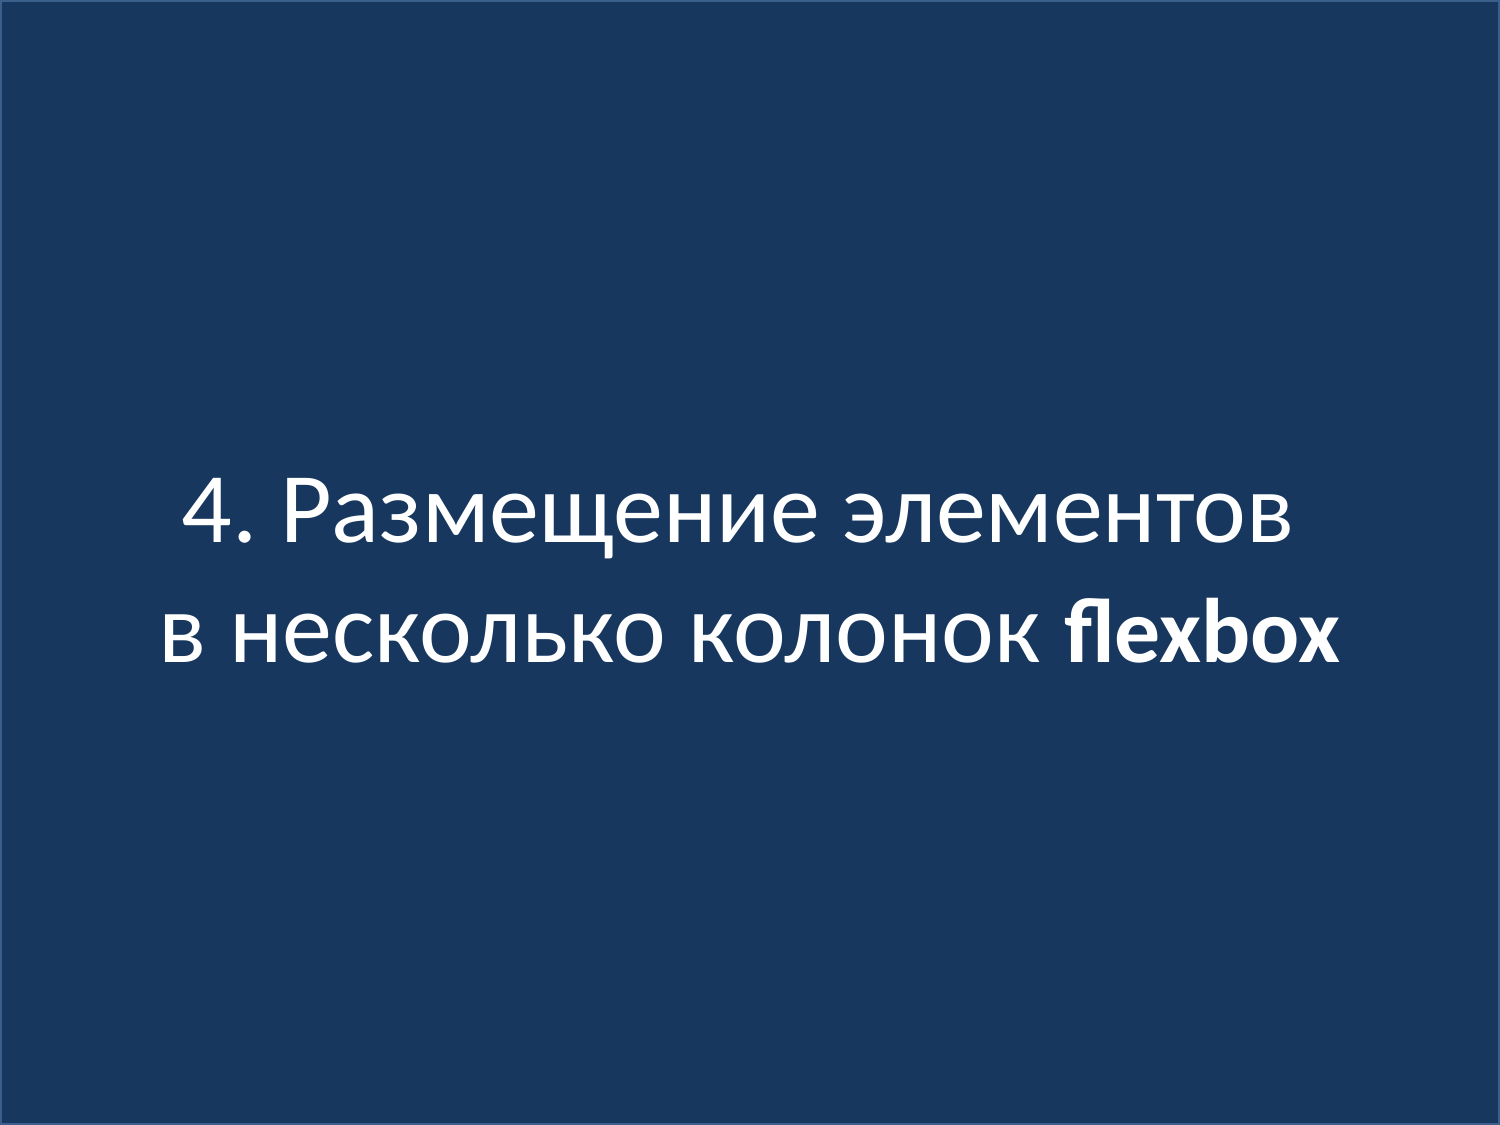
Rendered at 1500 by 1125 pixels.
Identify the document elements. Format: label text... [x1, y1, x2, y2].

text_box 4. Размещение элементов в несколько колонок flexbox [0, 0, 1500, 1125]
